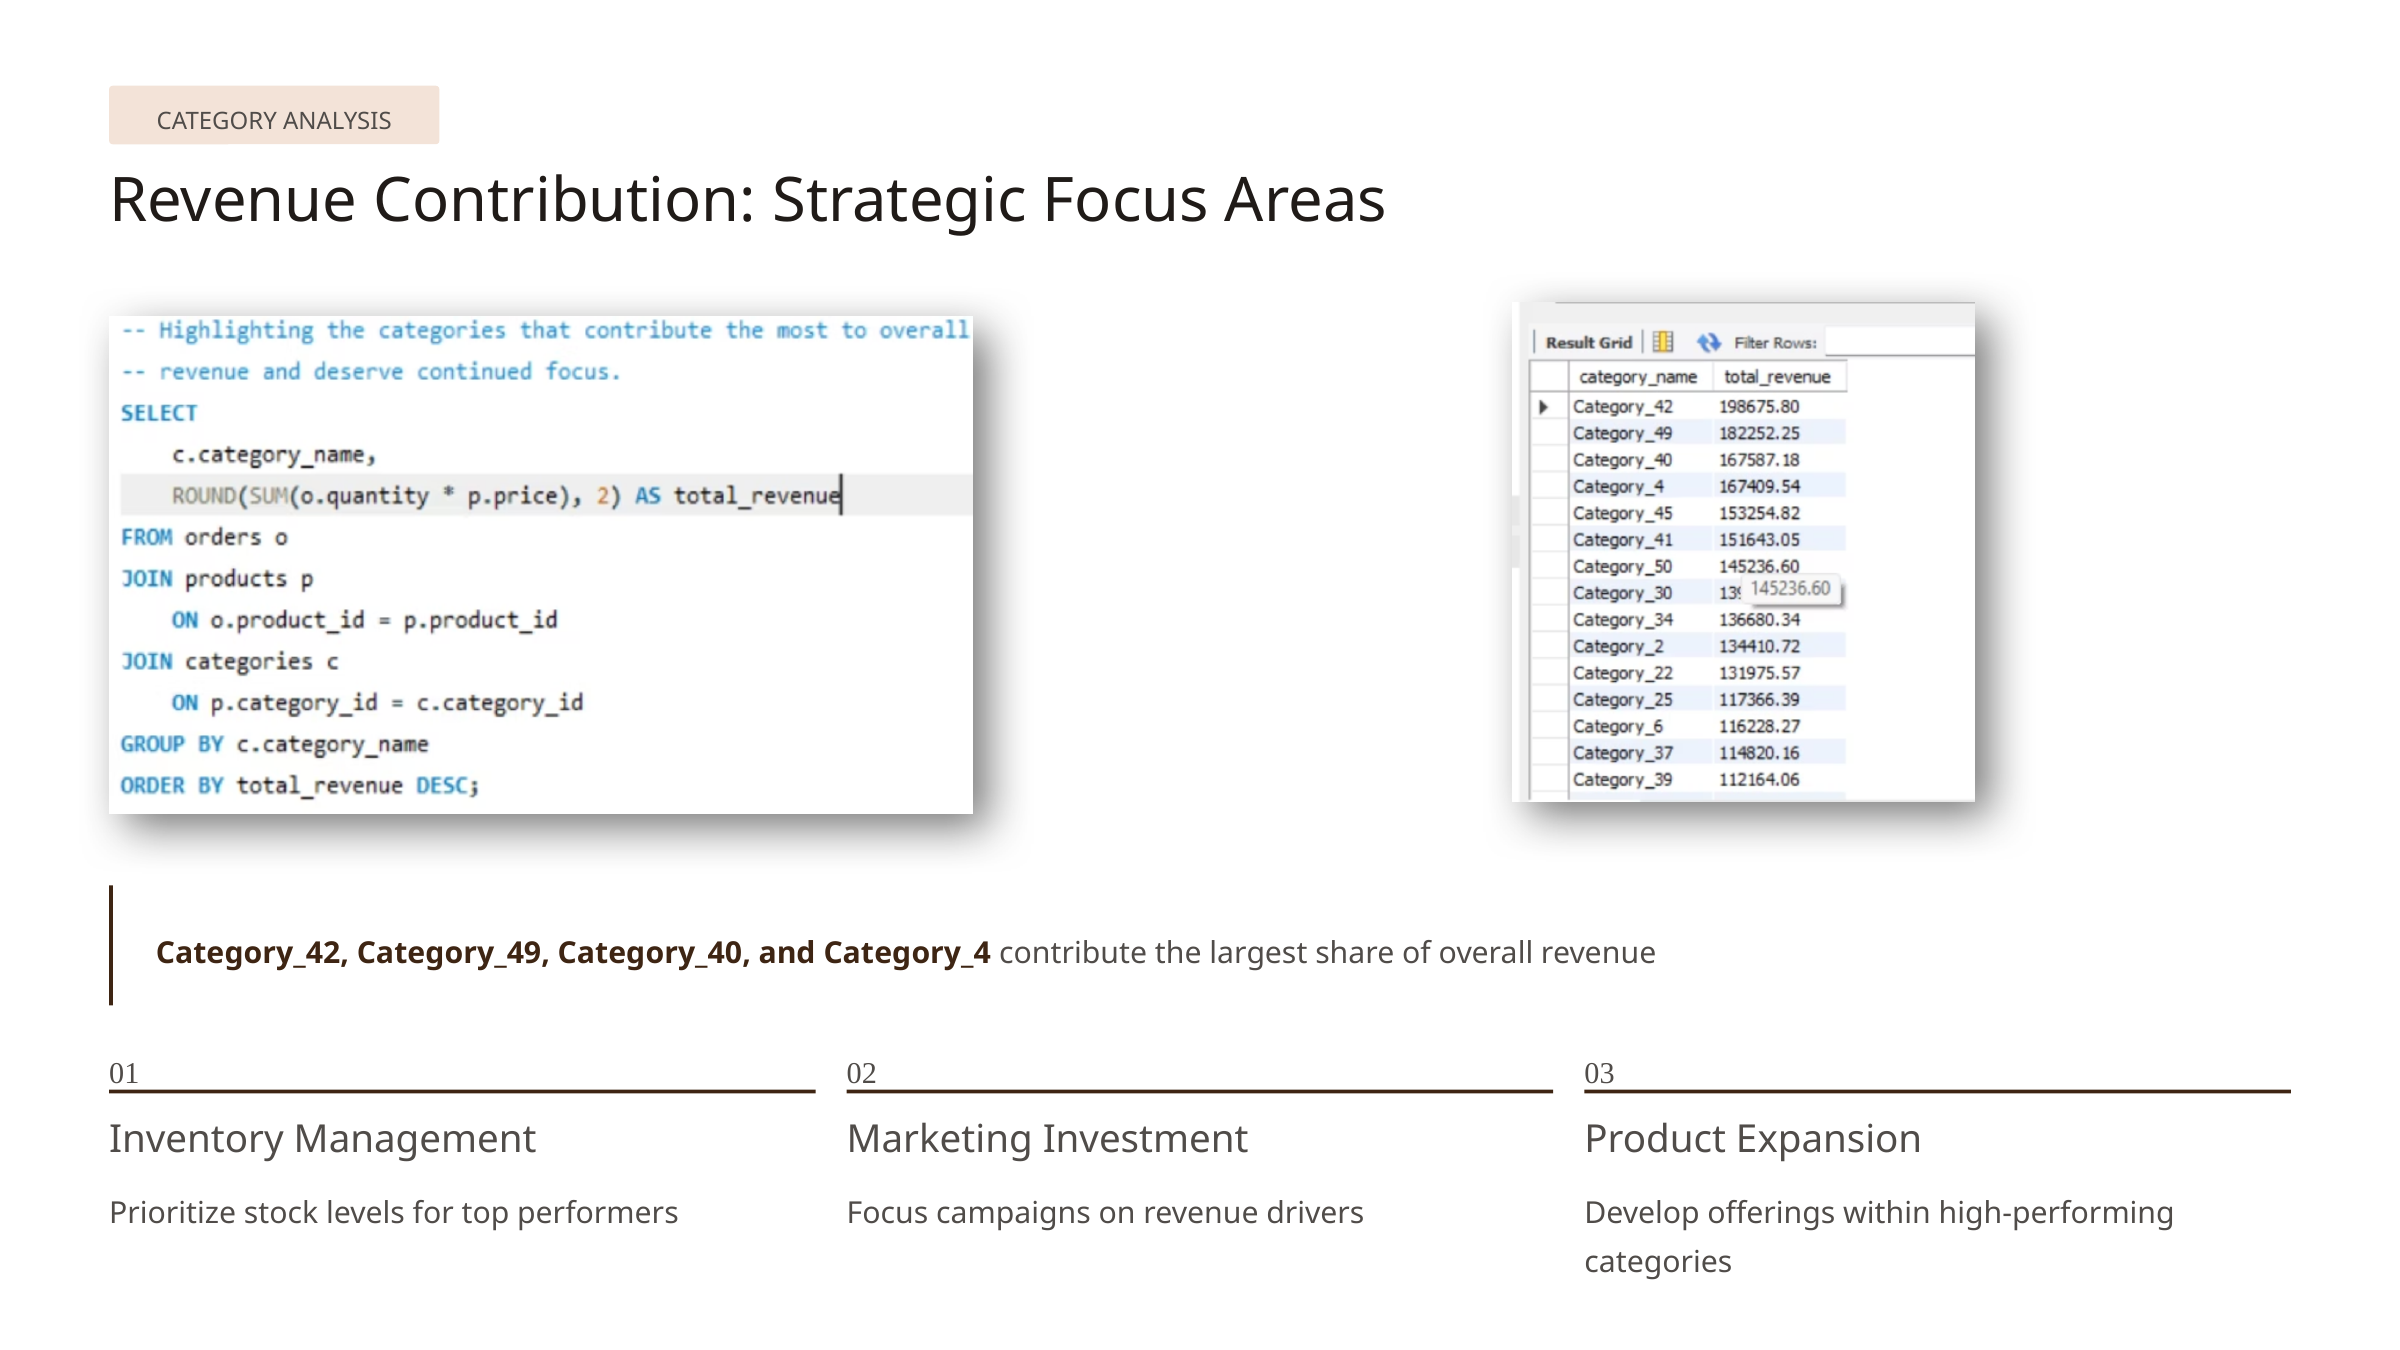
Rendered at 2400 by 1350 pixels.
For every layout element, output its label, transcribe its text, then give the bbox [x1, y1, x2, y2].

text_box CATEGORY ANALYSIS [127, 95, 421, 135]
text_box [1584, 1089, 2291, 1094]
text_box [846, 1089, 1554, 1094]
text_box [109, 885, 113, 1006]
text_box 03 [1584, 1040, 1616, 1080]
picture [1512, 302, 1975, 802]
picture [109, 316, 973, 814]
text_box Prioritize stock levels for top performers [109, 1180, 816, 1230]
text_box Category_42, Category_49, Category_40, and Category_4 contribute the largest share of overall revenue [155, 920, 2291, 971]
text_box Revenue Contribution: Strategic Focus Areas [109, 156, 1472, 235]
text_box Develop offerings within high-performing categories [1584, 1180, 2291, 1280]
text_box 01 [109, 1040, 141, 1080]
text_box [109, 1089, 816, 1094]
text_box Product Expansion [1584, 1112, 1975, 1162]
text_box 02 [846, 1040, 878, 1080]
text_box Inventory Management [109, 1112, 558, 1162]
text_box Focus campaigns on revenue drivers [846, 1180, 1554, 1230]
text_box Marketing Investment [846, 1112, 1276, 1162]
text_box [109, 85, 440, 145]
